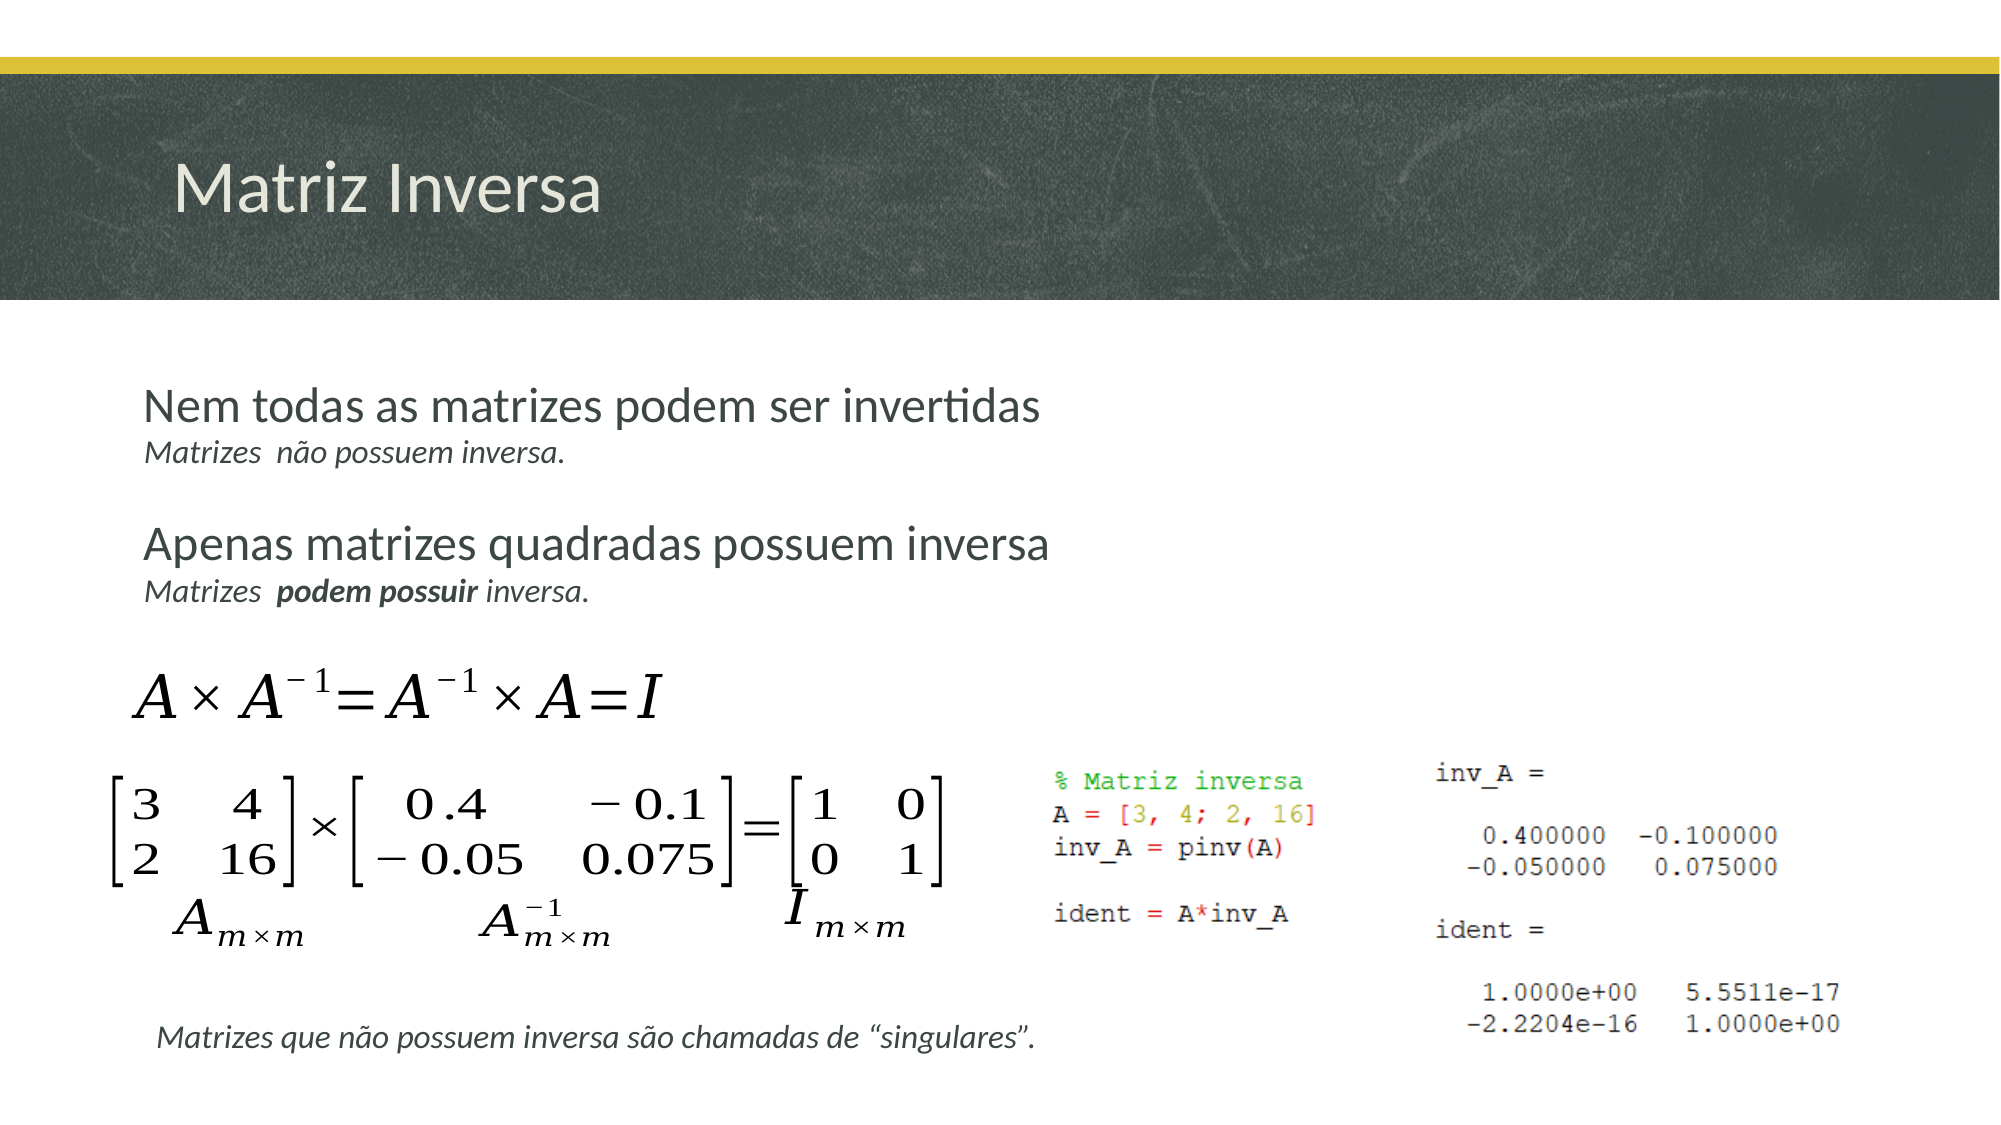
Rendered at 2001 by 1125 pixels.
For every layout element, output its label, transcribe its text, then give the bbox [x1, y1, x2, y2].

picture [1052, 761, 1340, 944]
picture [1435, 753, 1871, 1062]
text_box Matriz Inversa [157, 75, 1737, 299]
picture [0, 74, 2000, 300]
text_box Matrizes que não possuem inversa são chamadas de “singulares”. [140, 990, 1084, 1085]
